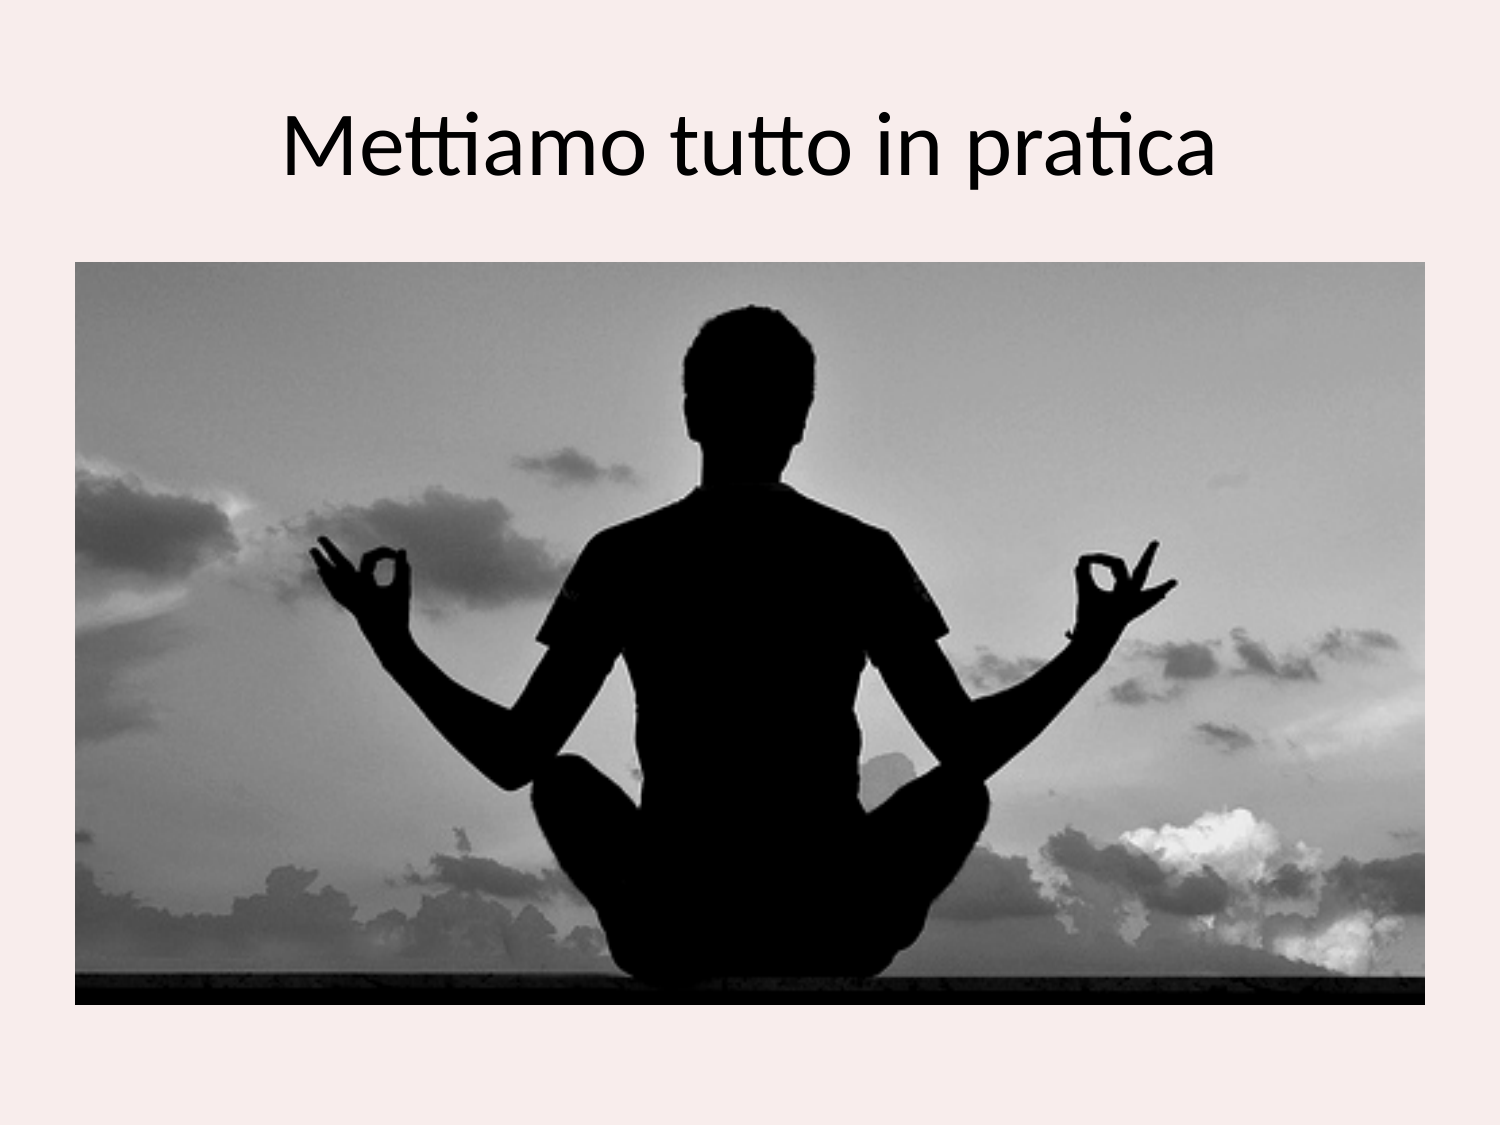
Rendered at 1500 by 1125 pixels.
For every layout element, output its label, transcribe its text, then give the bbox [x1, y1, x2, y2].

title Mettiamo tutto in pratica [75, 45, 1425, 233]
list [74, 262, 1426, 1006]
